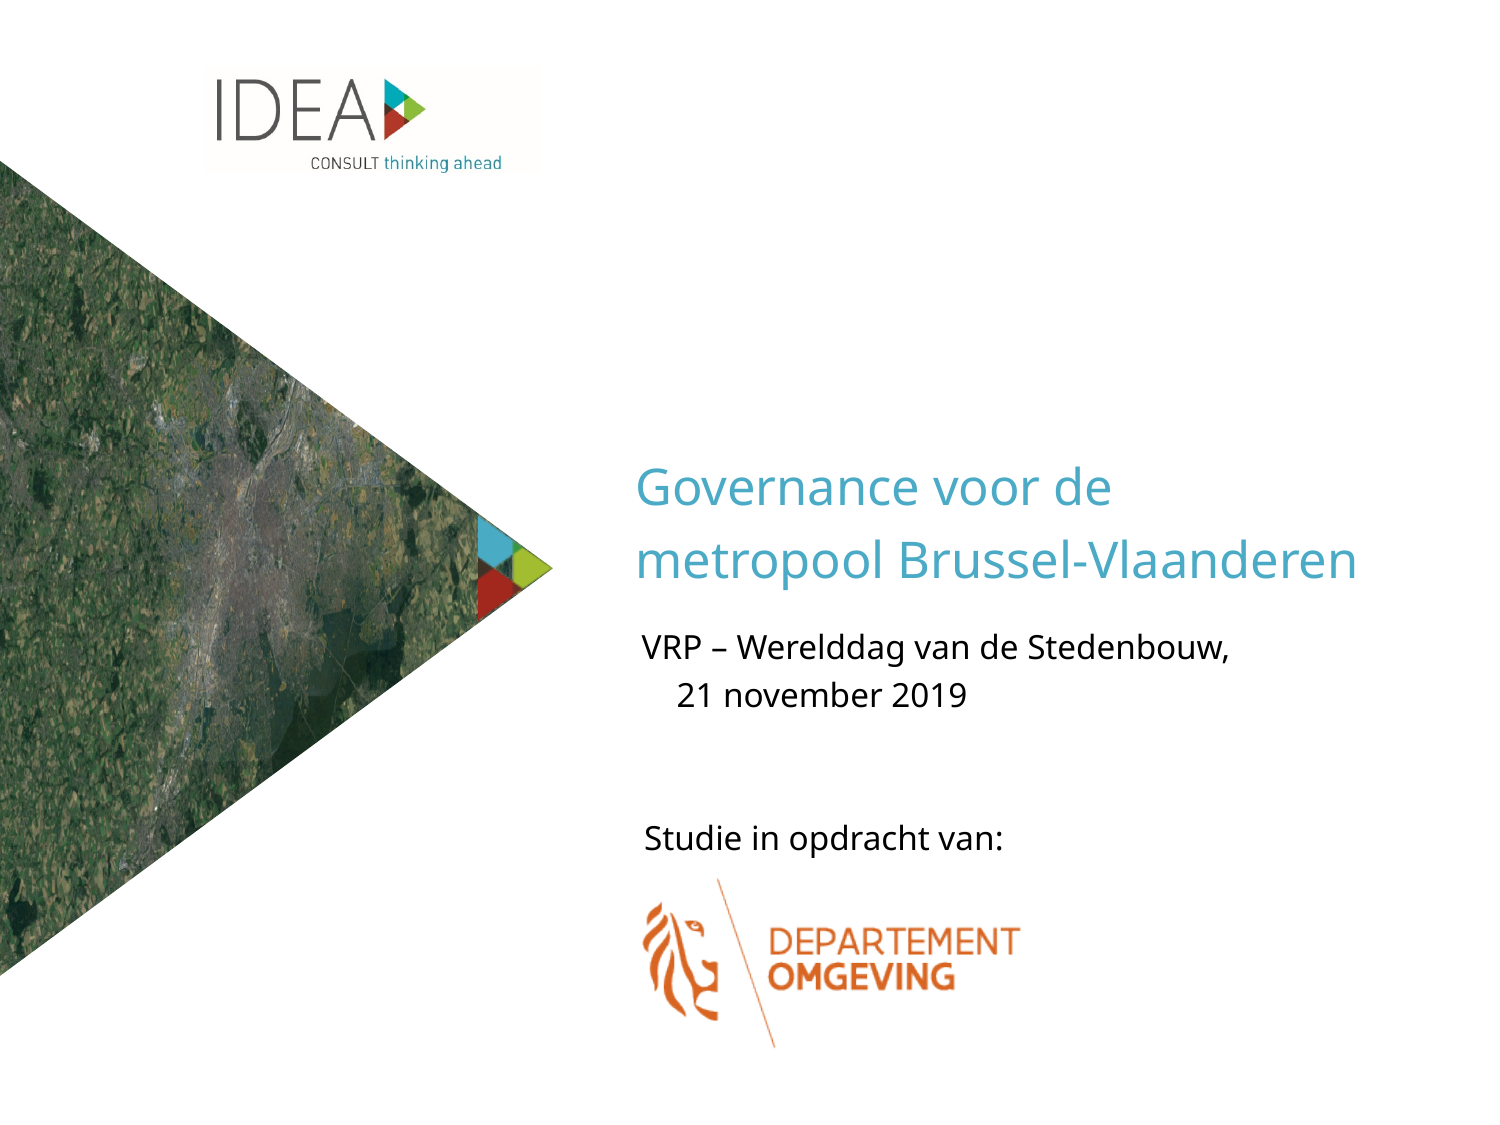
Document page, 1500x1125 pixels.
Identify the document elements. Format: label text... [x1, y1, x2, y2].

picture [584, 875, 1054, 1051]
text_box [0, 160, 479, 976]
picture [478, 515, 553, 621]
title Governance voor de metropool Brussel-Vlaanderen [620, 395, 1376, 637]
picture [204, 66, 541, 173]
text_box Studie in opdracht van: [629, 801, 1379, 963]
subtitle VRP – Werelddag van de Stedenbouw, 21 november 2019 [626, 611, 1376, 773]
